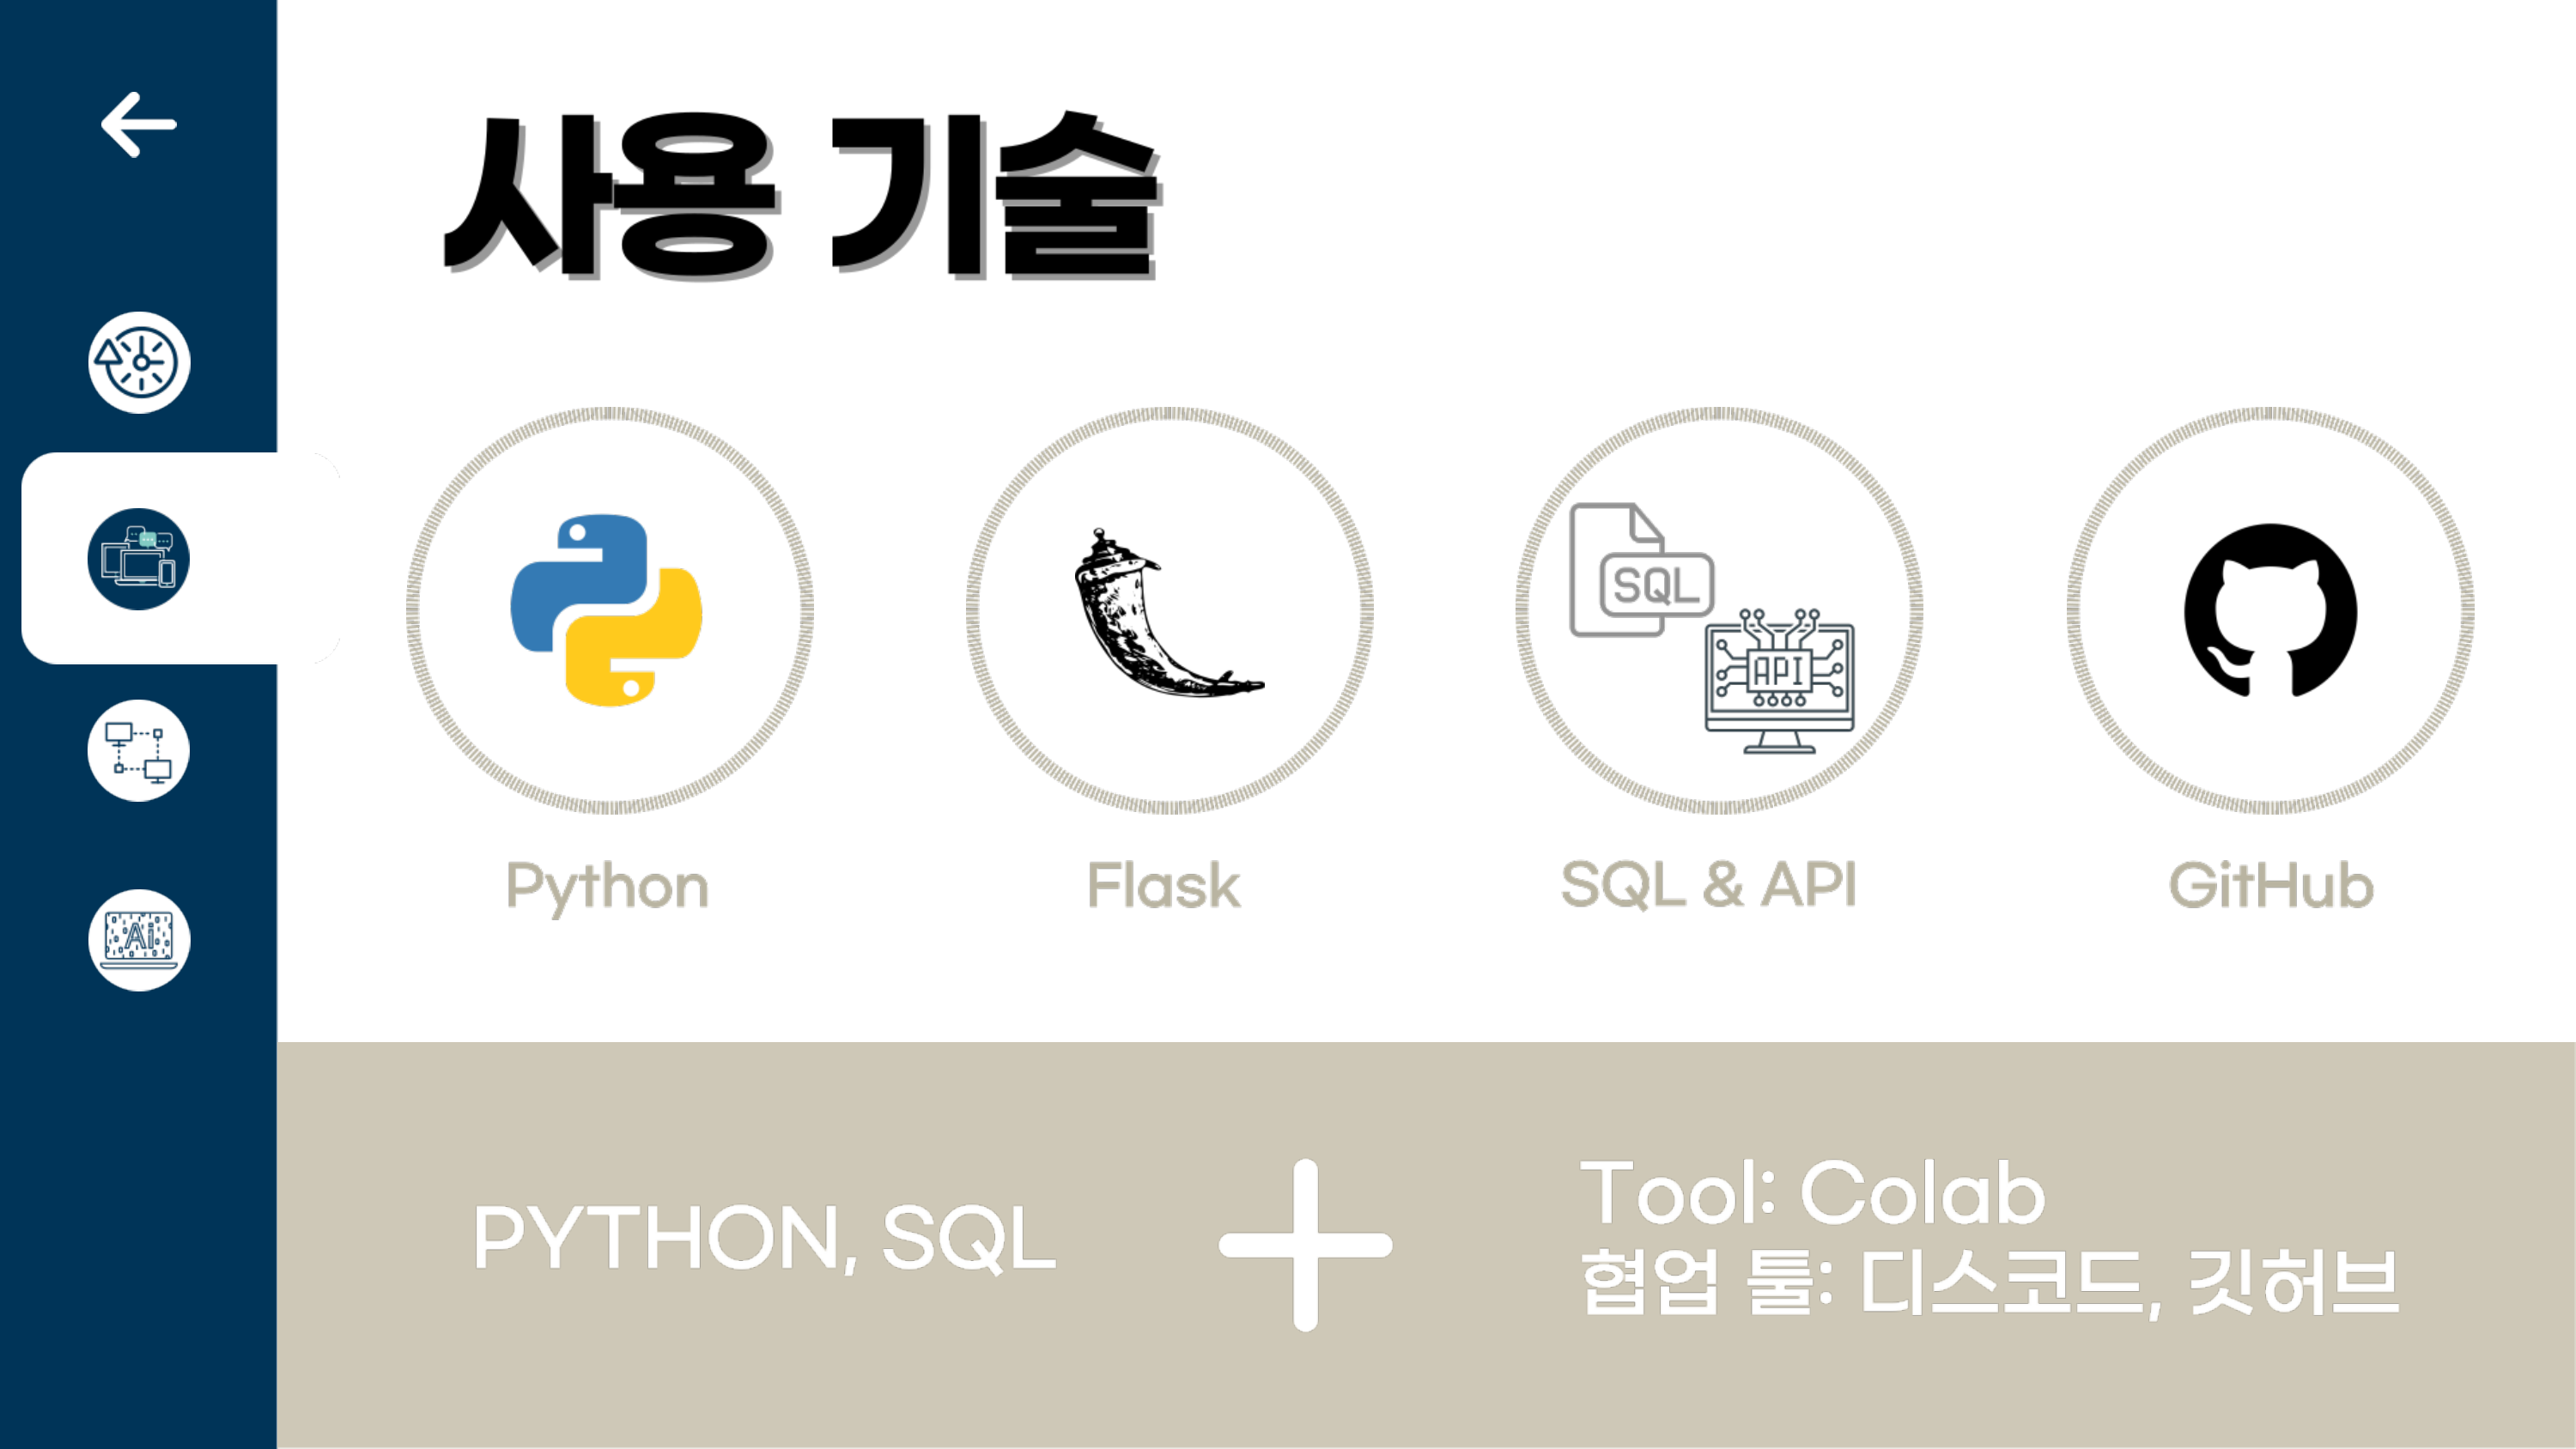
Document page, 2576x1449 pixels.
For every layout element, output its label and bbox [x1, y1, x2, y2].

text_box [1075, 516, 1266, 706]
picture [497, 845, 734, 944]
text_box [99, 524, 179, 590]
text_box [1560, 488, 1720, 648]
text_box [88, 508, 191, 610]
text_box [2172, 512, 2370, 710]
text_box [1516, 407, 1923, 815]
text_box [277, 1042, 2576, 1449]
picture [1568, 1137, 2435, 1356]
picture [1078, 845, 1268, 932]
text_box [88, 312, 191, 414]
picture [1552, 843, 1883, 944]
text_box [1184, 1125, 1427, 1367]
text_box [499, 503, 715, 719]
text_box [1692, 597, 1868, 773]
text_box [82, 883, 197, 999]
text_box [21, 452, 341, 664]
text_box [93, 706, 185, 799]
text_box [406, 407, 814, 815]
text_box [966, 407, 1374, 815]
text_box [100, 92, 177, 158]
picture [410, 55, 1242, 361]
text_box [88, 700, 191, 802]
text_box [88, 317, 184, 409]
picture [2160, 845, 2399, 932]
text_box [0, 0, 279, 1449]
picture [460, 1181, 1093, 1312]
text_box [2067, 407, 2475, 815]
